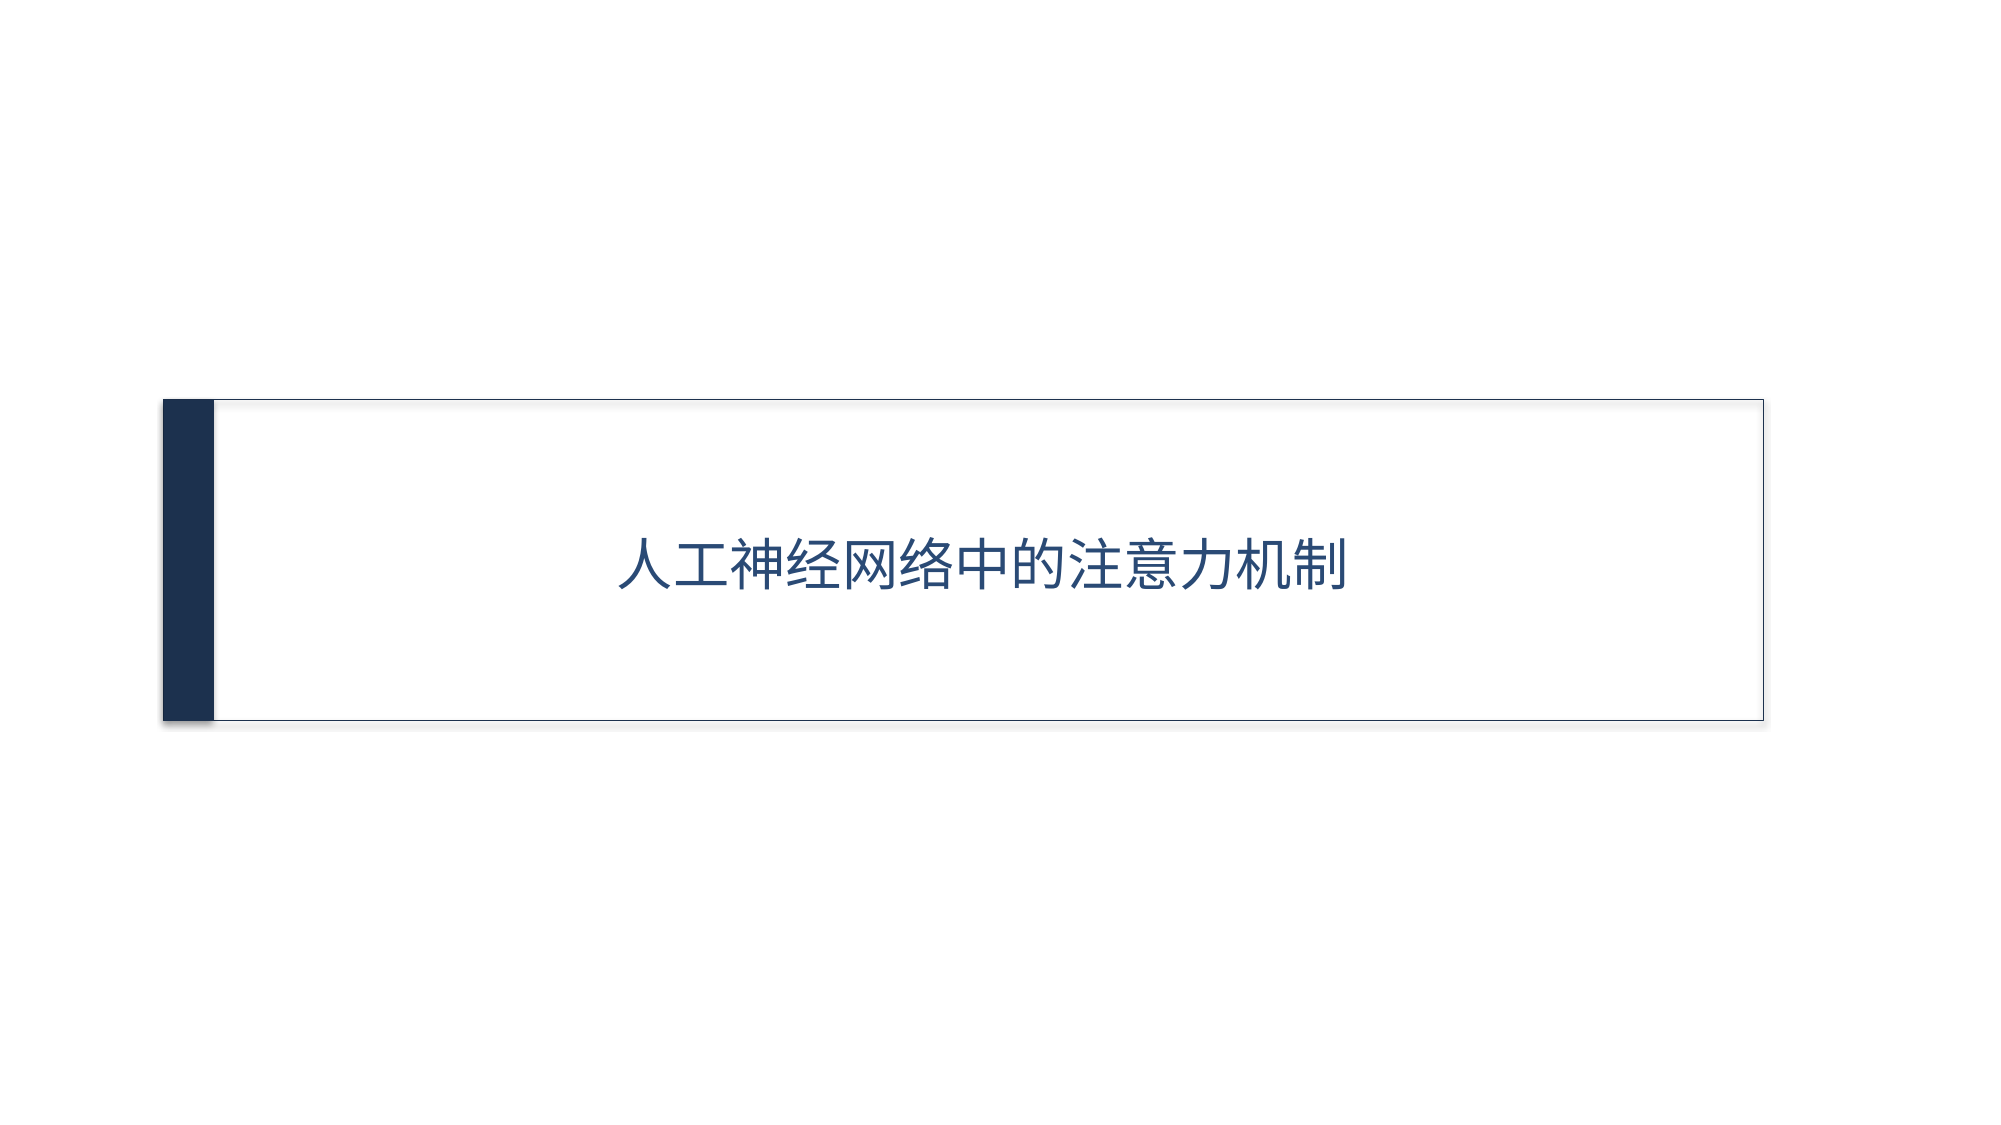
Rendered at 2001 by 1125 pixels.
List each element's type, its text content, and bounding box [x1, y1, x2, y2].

title 人工神经网络中的注意力机制 [232, 439, 1733, 688]
